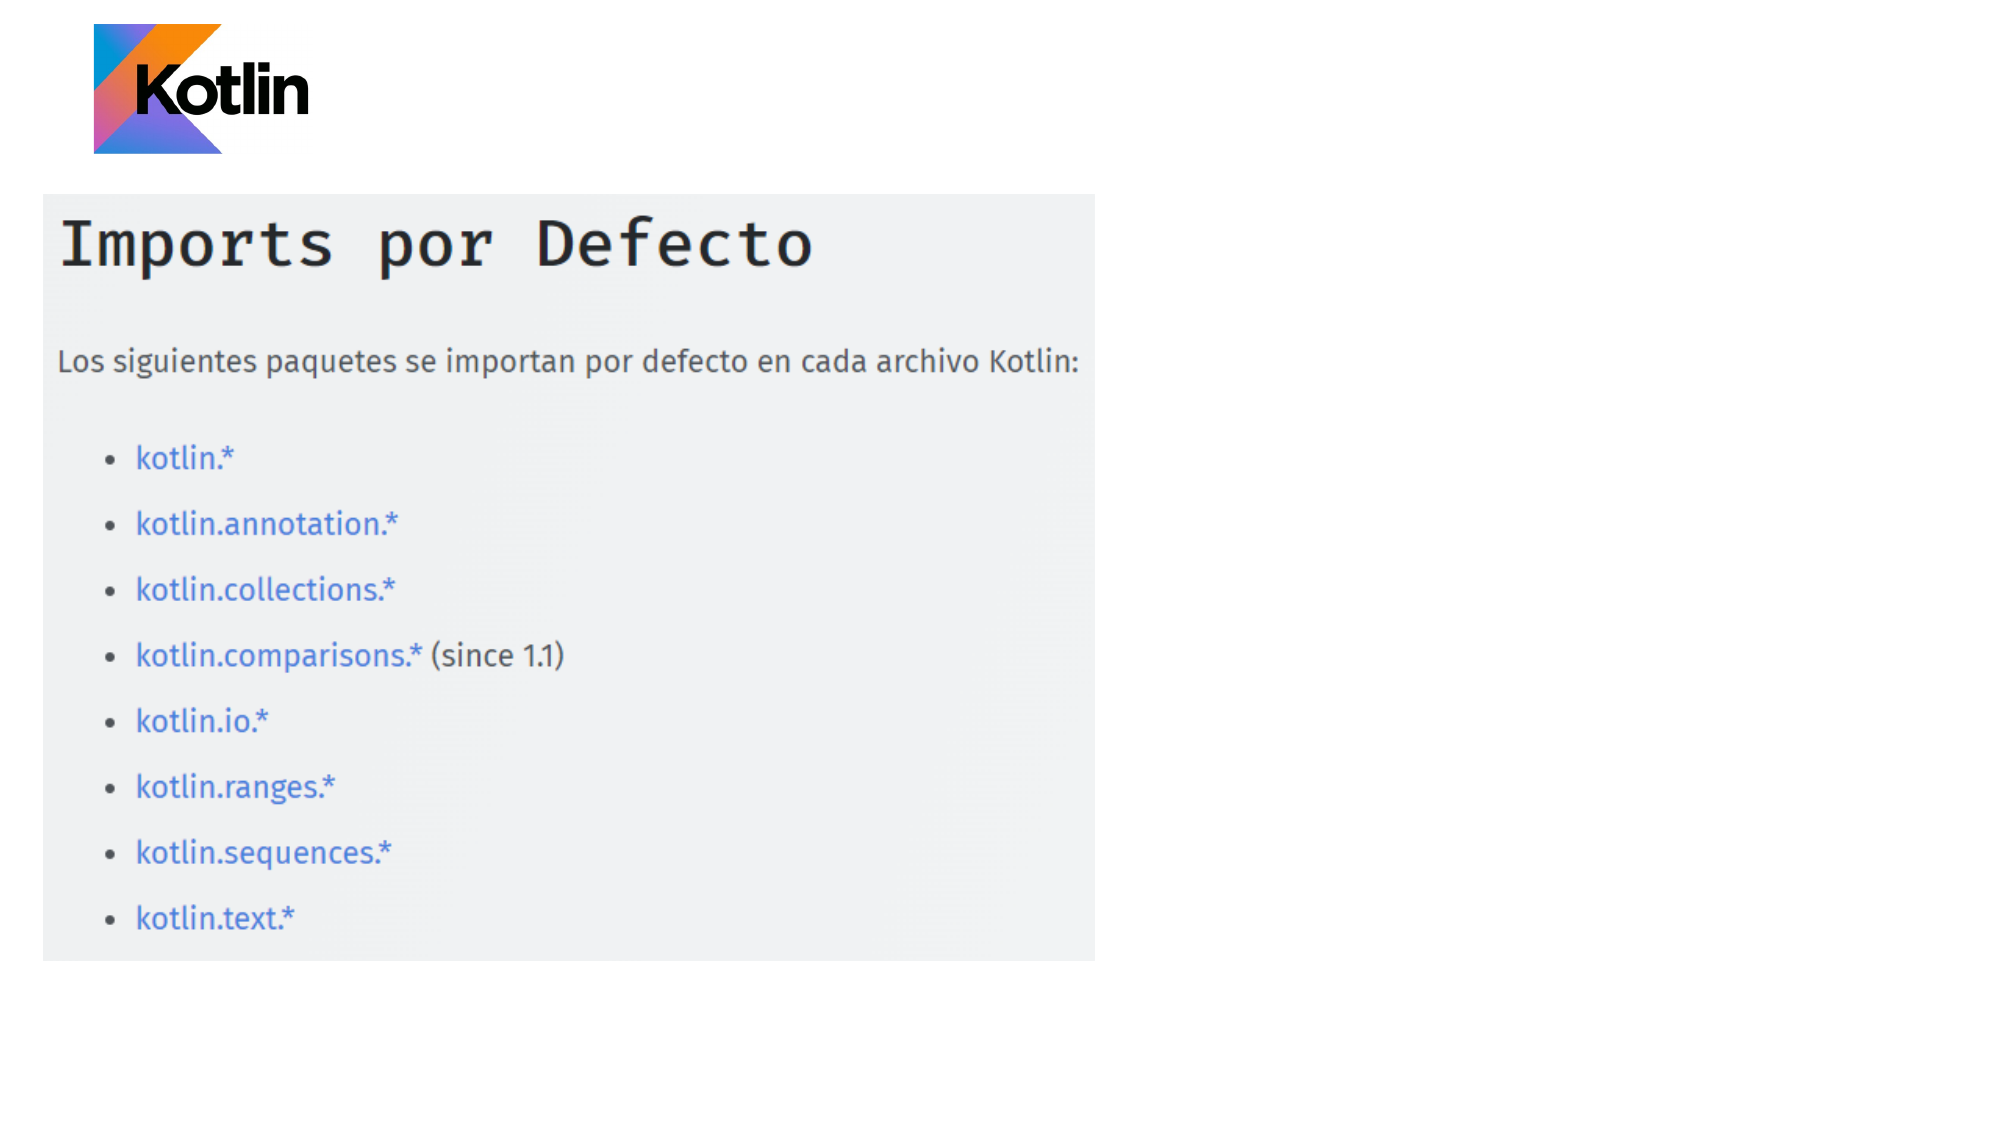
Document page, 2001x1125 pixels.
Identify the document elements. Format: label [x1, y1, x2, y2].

picture [93, 24, 313, 154]
picture [43, 194, 1095, 961]
